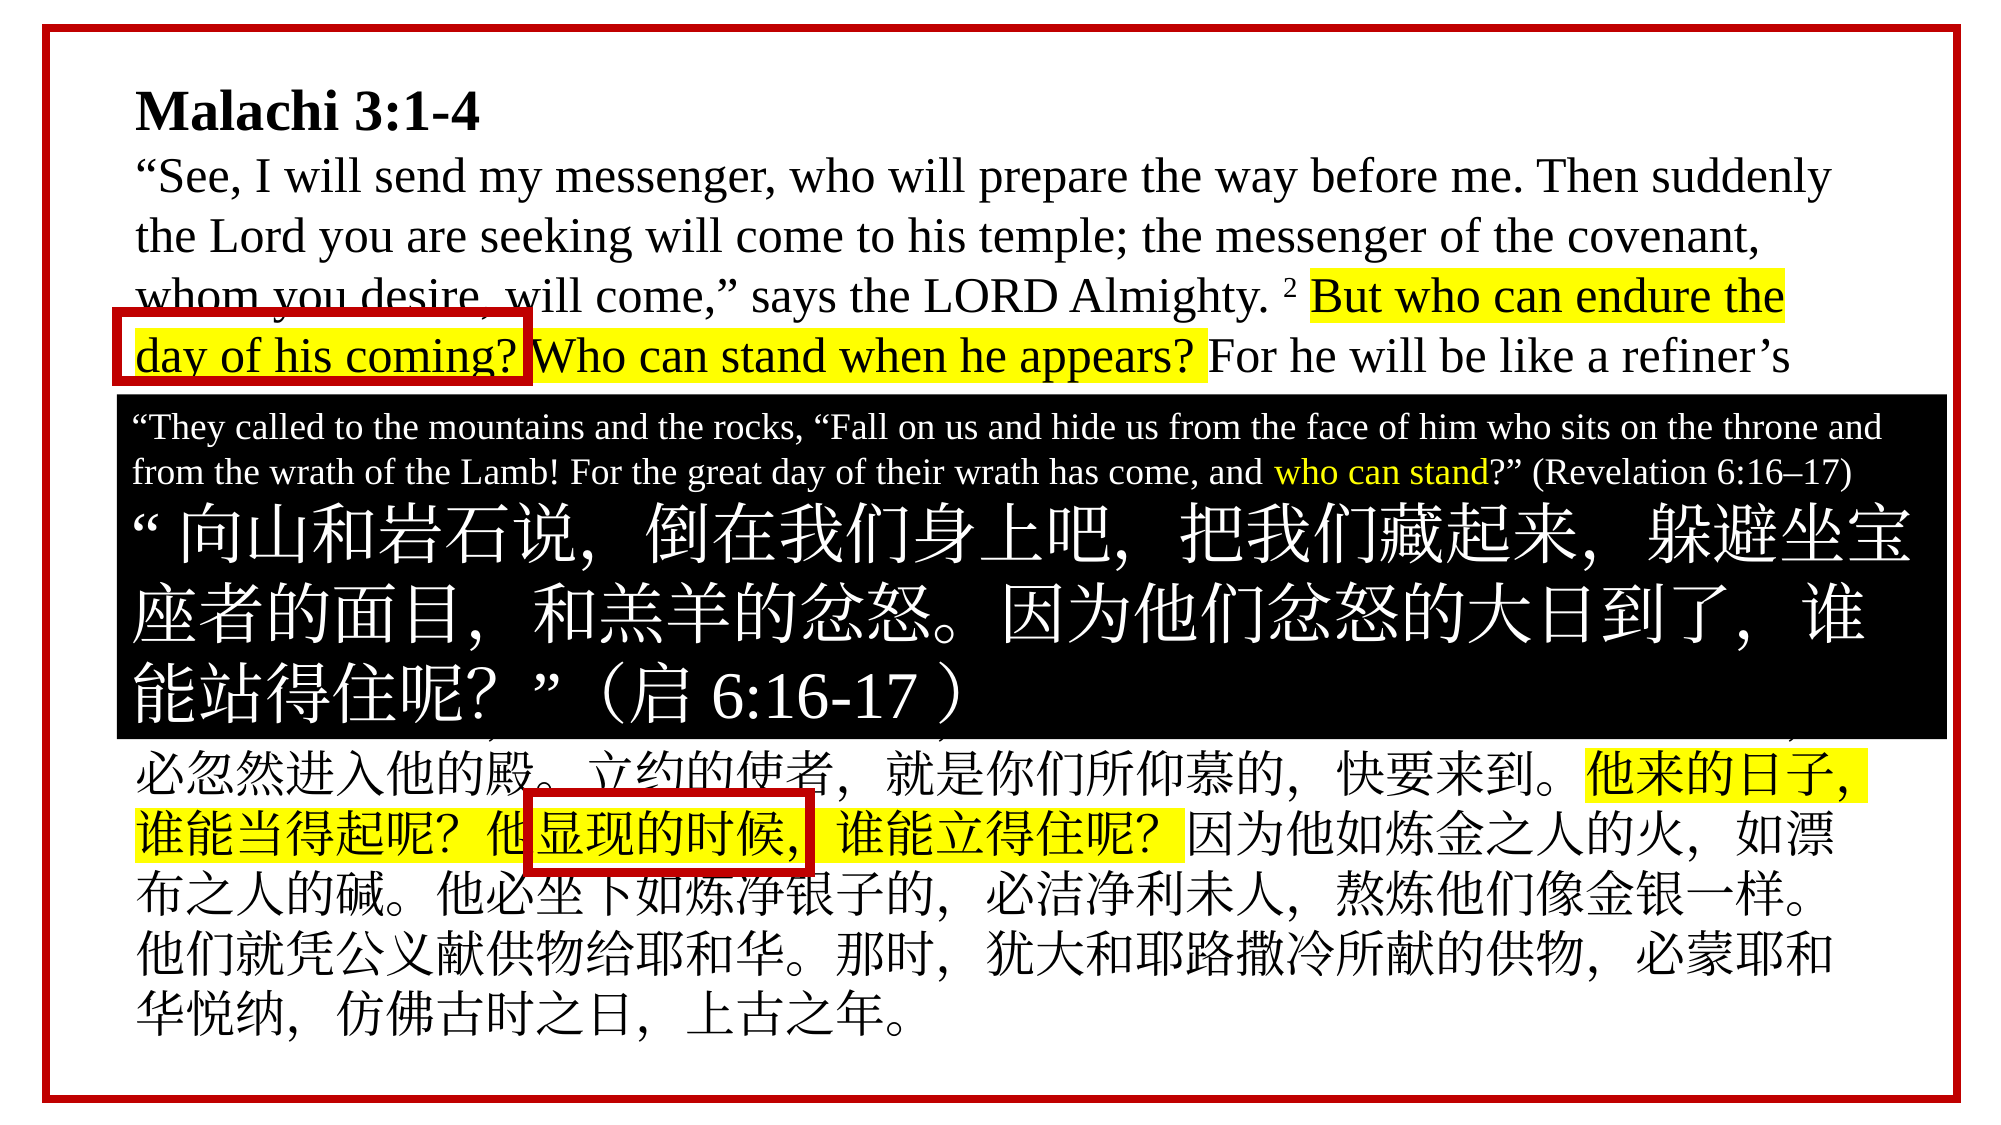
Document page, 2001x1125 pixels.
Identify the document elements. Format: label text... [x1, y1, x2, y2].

text_box [45, 27, 1958, 1100]
text_box [527, 791, 811, 874]
text_box “They called to the mountains and the rocks, “Fall on us and hide us from the face of him who sits on the throne and from the wrath of the Lamb! For the great day of their wrath has come, and who can stand?” (Revelation 6:16–17) “向山和岩石说，倒在我们身上吧，把我们藏起来，躲避坐宝座者的面目，和羔羊的忿怒。因为他们忿怒的大日到了，谁能站得住呢？”（启6:16-17） [116, 394, 1947, 740]
text_box Malachi 3:1-4 “See, I will send my messenger, who will prepare the way before me. Then suddenly the Lord you are seeking will come to his temple; the messenger of the covenant, whom you desire, will come,” says the LORD Almighty. 2 But who can endure the day of his coming? Who can stand when he appears? For he will be like a refiner’s fire or a launderer’s soap. 3 He will sit as a refiner and purifier of silver; he will purify the Levites and refine them like gold and silver. Then the LORD will have men who will bring offerings in righteousness, 4 and the offerings of Judah and Jerusalem will be acceptable to the LORD, as in days gone by, as in former years.” 玛3:1-4 万军之耶和华说，我要差遣我的使者，在我前面预备道路。你们所寻求的主，必忽然进入他的殿。立约的使者，就是你们所仰慕的，快要来到。他来的日子，谁能当得起呢？他显现的时候，谁能立得住呢？因为他如炼金之人的火，如漂布之人的碱。他必坐下如炼净银子的，必洁净利未人，熬炼他们像金银一样。他们就凭公义献供物给耶和华。那时，犹大和耶路撒冷所献的供物，必蒙耶和华悦纳，仿佛古时之日，上古之年。 [120, 1100, 1883, 1110]
text_box [116, 311, 529, 382]
